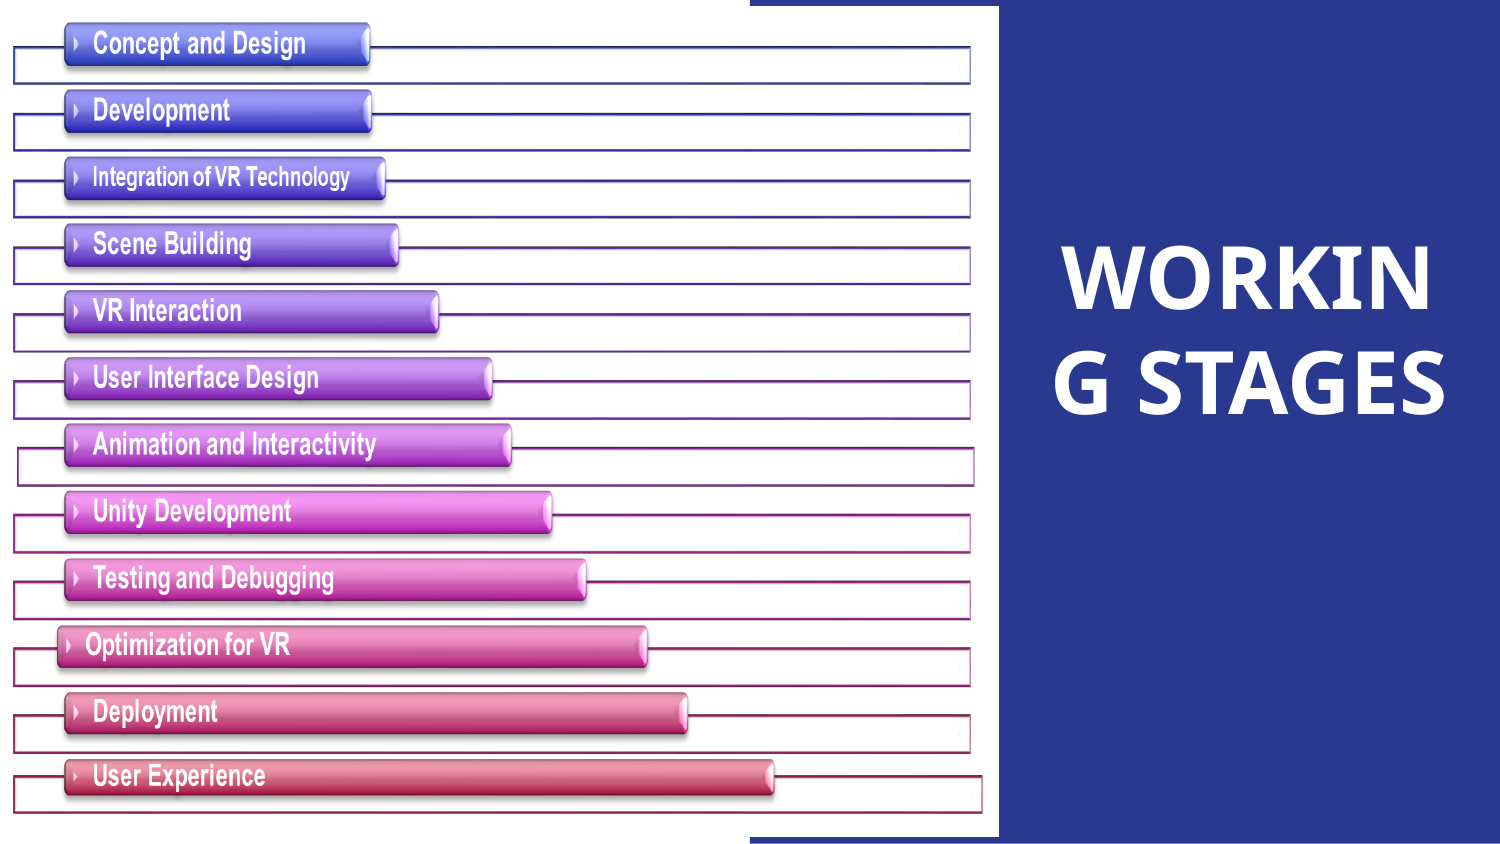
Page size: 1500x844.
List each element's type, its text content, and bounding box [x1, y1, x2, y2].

title WORKING STAGES [1023, 225, 1474, 447]
picture [0, 6, 999, 838]
